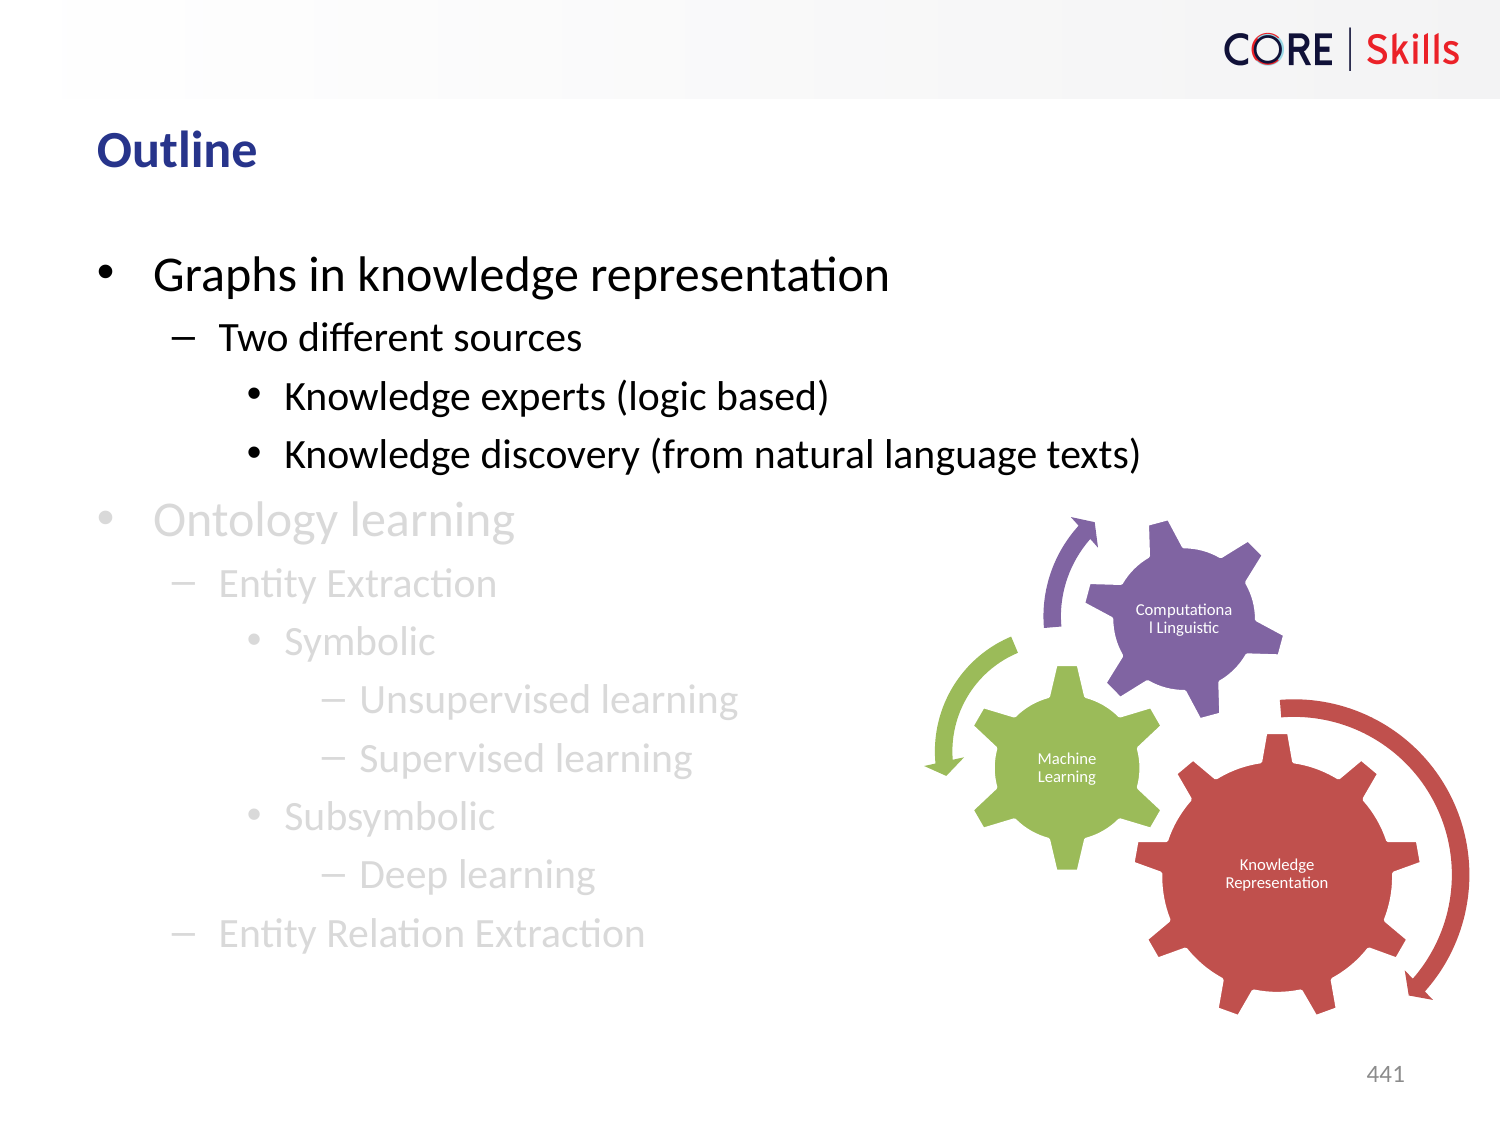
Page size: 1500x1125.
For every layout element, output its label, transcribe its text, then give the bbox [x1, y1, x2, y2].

list Graphs in knowledge representation Two different sources Knowledge experts (logic based) Knowledge discovery (from natural language texts) Ontology learning Entity Extraction Symbolic Unsupervised learning Supervised learning Subsymbolic Deep learning Entity Relation Extraction [76, 231, 1424, 1024]
list Outline [76, 105, 1069, 201]
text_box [856, 491, 1459, 1024]
slide_number 441 [1074, 1042, 1425, 1103]
picture [0, 0, 1500, 99]
